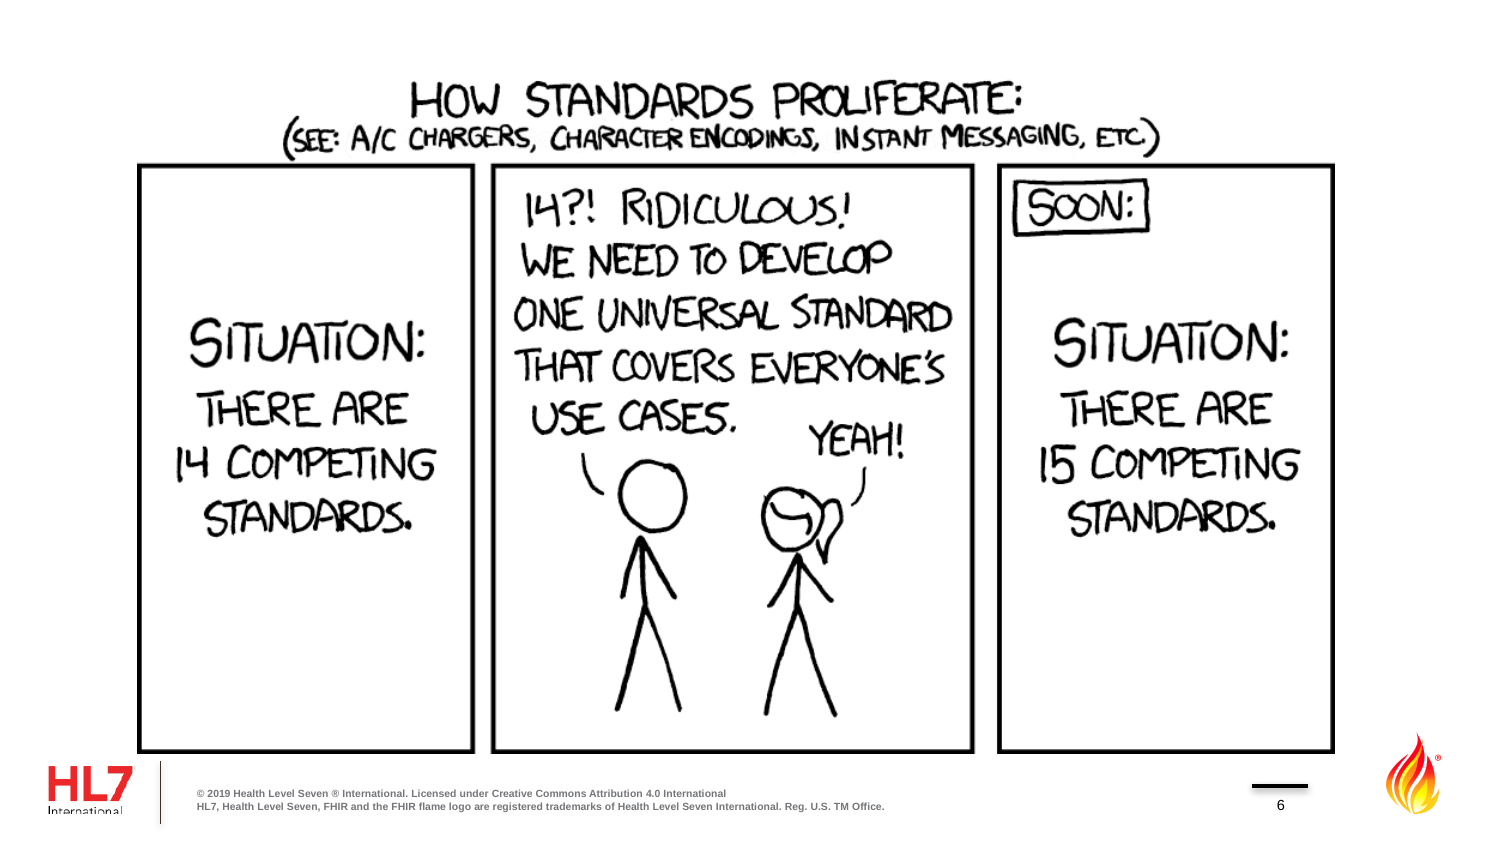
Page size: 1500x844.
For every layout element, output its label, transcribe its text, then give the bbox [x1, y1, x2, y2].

picture [136, 74, 1335, 754]
footer © 2019 Health Level Seven ® International. Licensed under Creative Commons Attribution 4.0 International HL7, Health Level Seven, FHIR and the FHIR flame logo are registered trademarks of Health Level Seven International. Reg. U.S. TM Office. [196, 786, 941, 813]
picture [1386, 732, 1441, 814]
slide_number 6 [1258, 786, 1304, 813]
